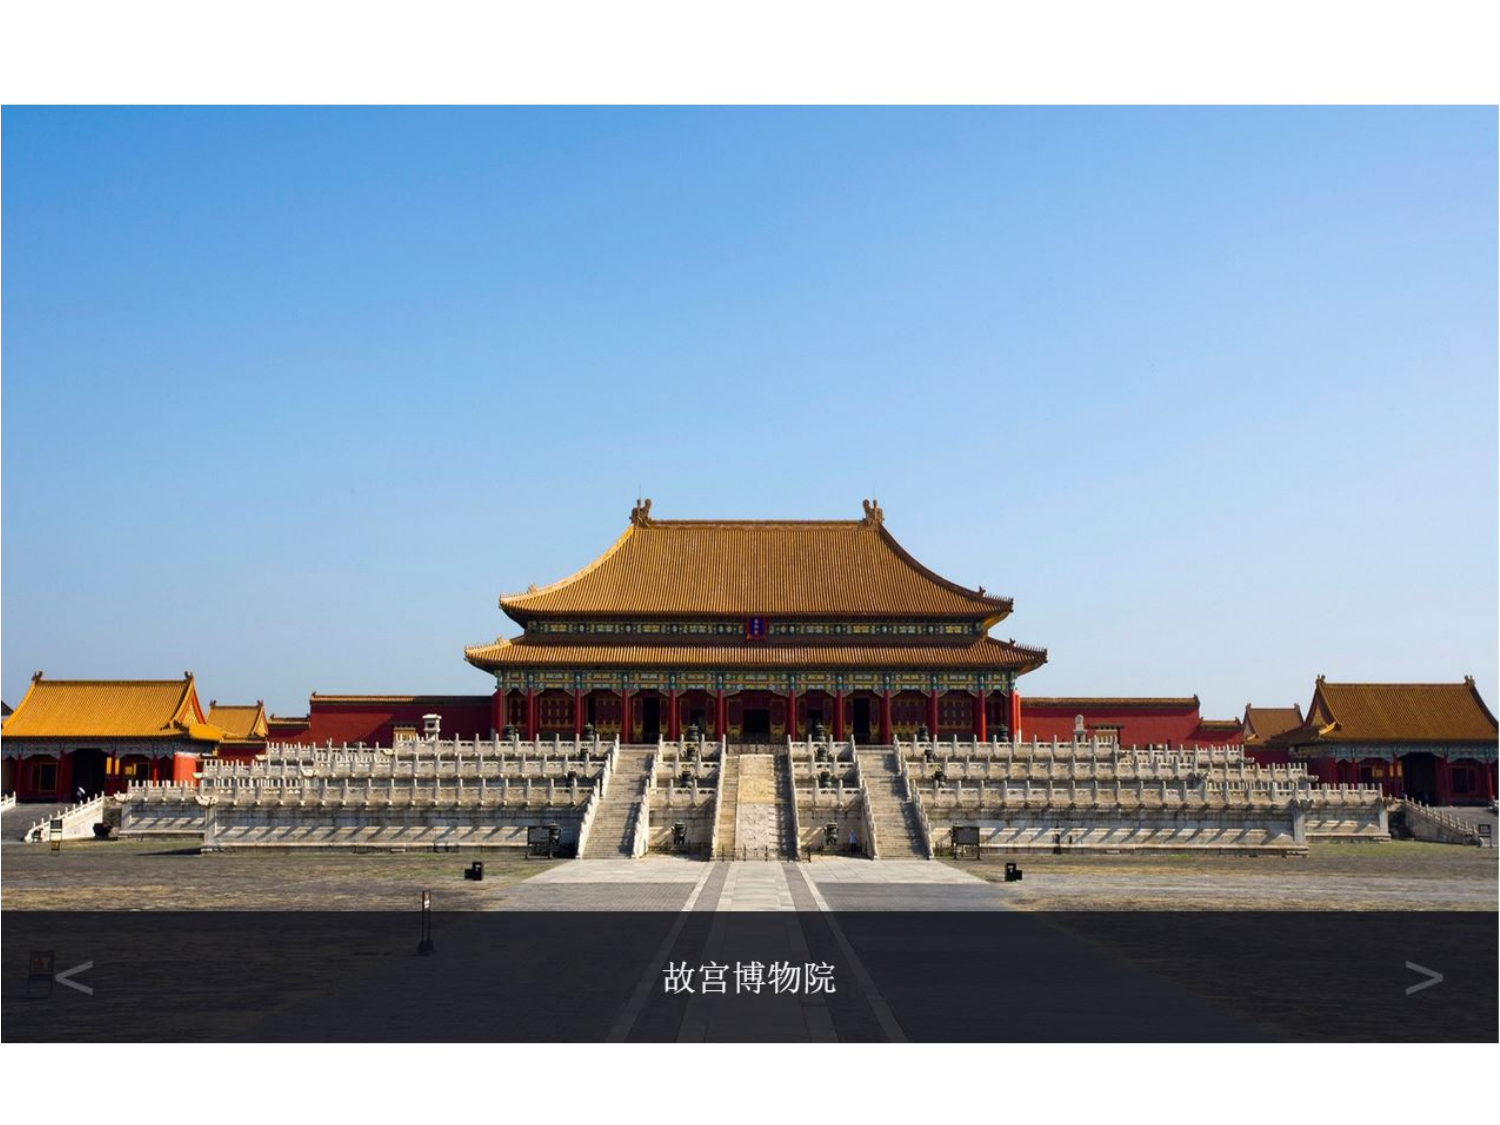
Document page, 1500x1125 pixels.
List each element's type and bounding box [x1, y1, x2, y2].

picture [1, 93, 1500, 1055]
